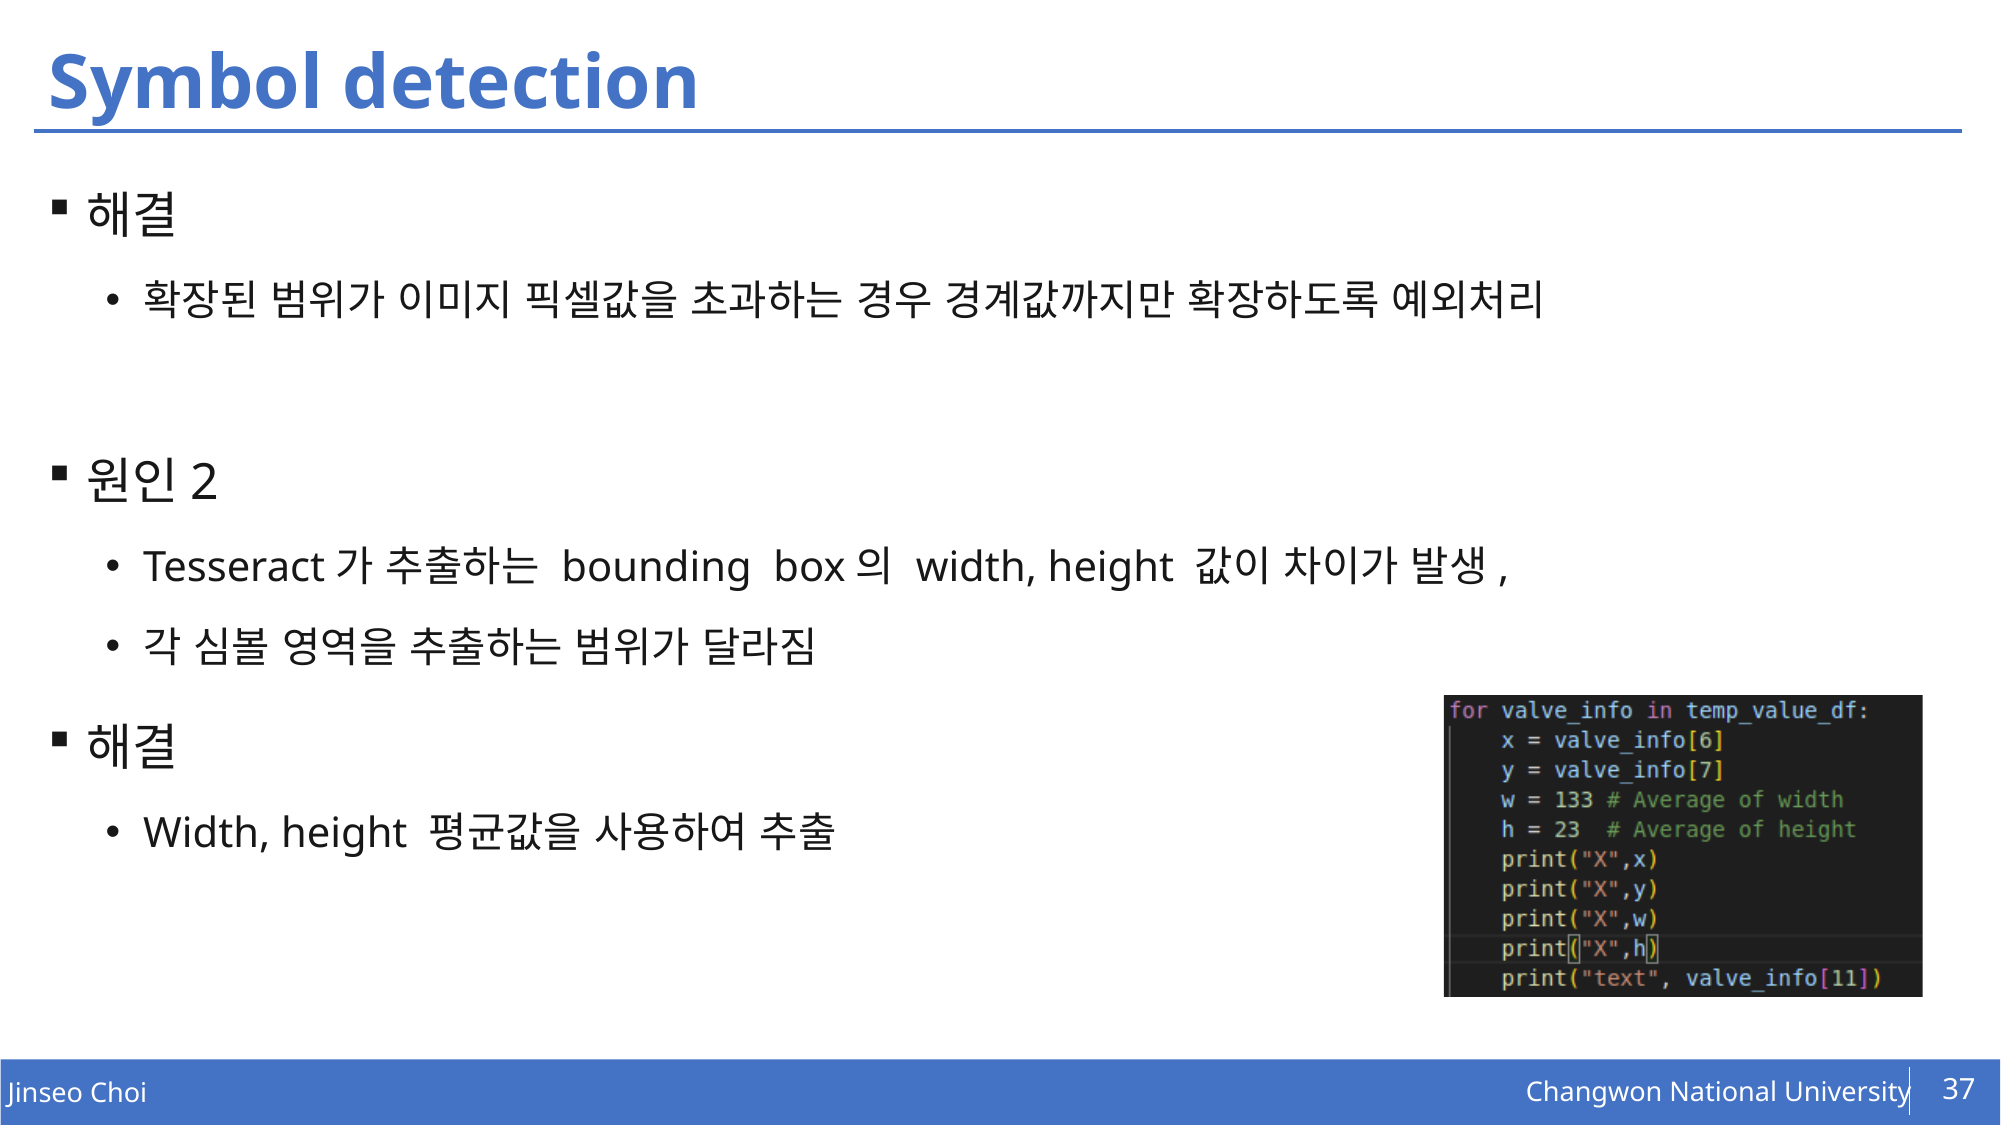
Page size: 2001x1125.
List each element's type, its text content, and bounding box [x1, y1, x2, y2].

picture [1443, 694, 1923, 997]
slide_number 37 [1922, 1060, 1996, 1121]
title Symbol detection [33, 27, 1963, 143]
text_box 해결 확장된 범위가 이미지 픽셀값을 초과하는 경우 경계값까지만 확장하도록 예외처리 원인2 Tesseract가 추출하는 bounding box의 width, height 값이 차이가 발생, 각 심볼 영역을 추출하는 범위가 달라짐 해결 Width, height 평균값을 사용하여 추출 [33, 152, 1963, 997]
